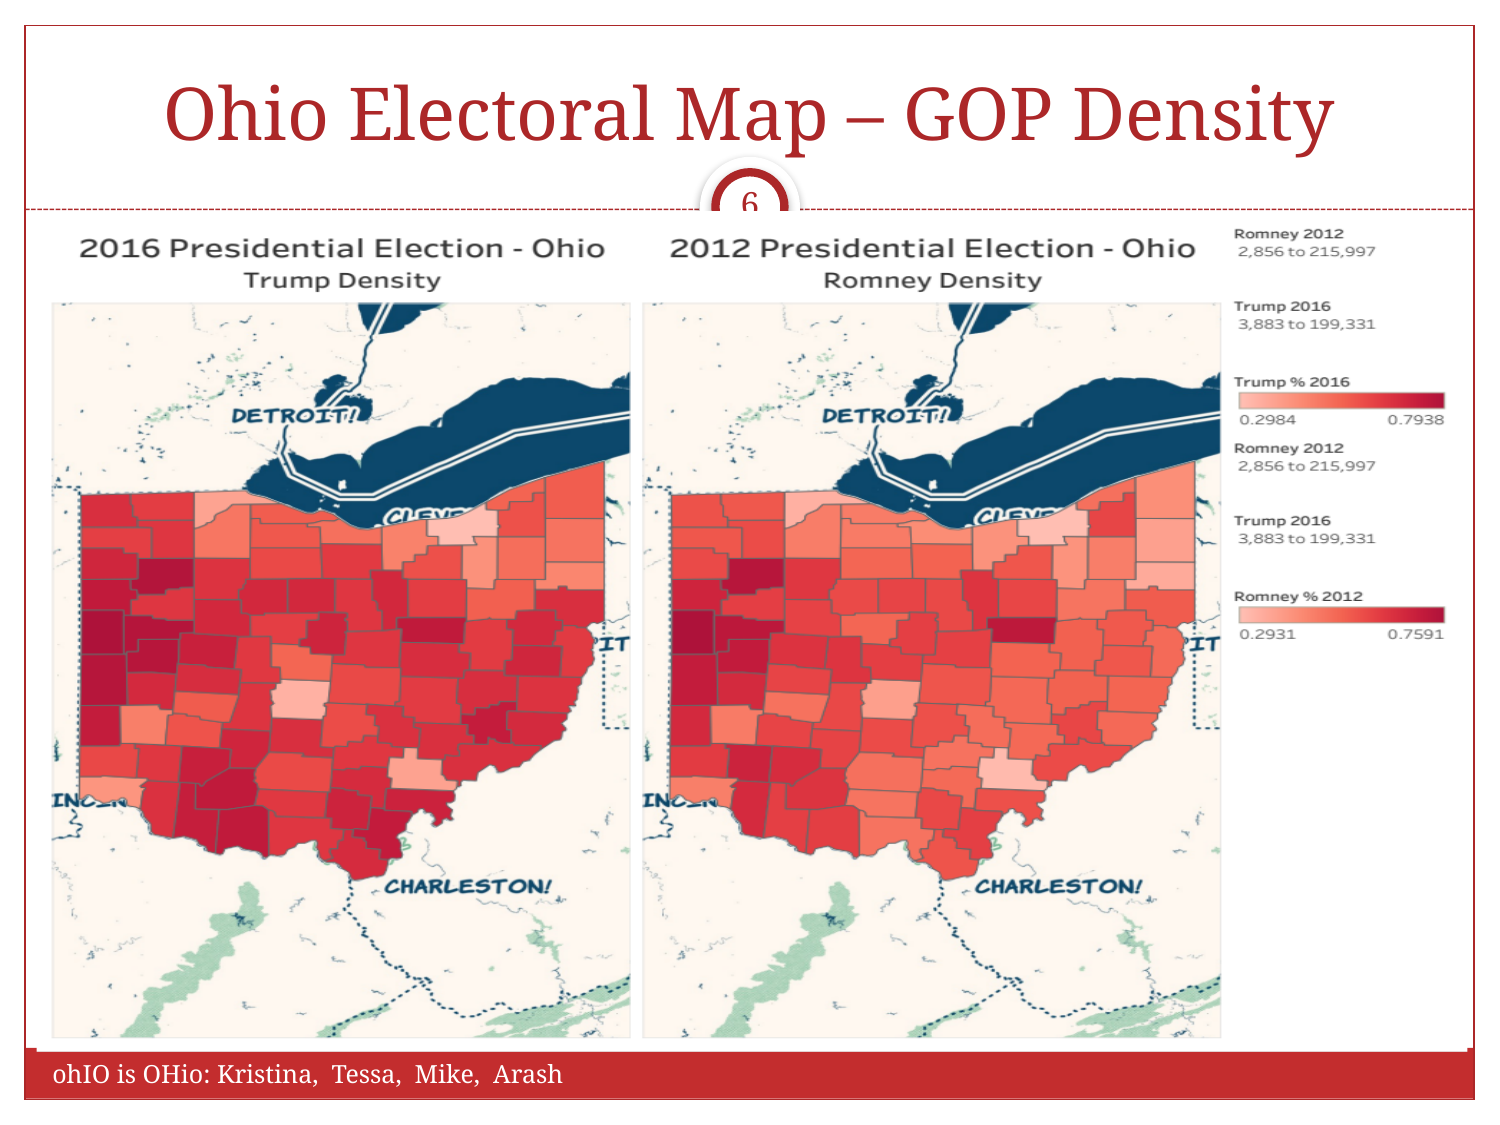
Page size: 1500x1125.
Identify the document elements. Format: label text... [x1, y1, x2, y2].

footer ohIO is OHio: Kristina, Tessa, Mike, Arash [37, 1062, 1468, 1112]
slide_number 6 [712, 169, 788, 208]
title Ohio Electoral Map – GOP Density [49, 37, 1450, 162]
picture [36, 210, 1468, 1052]
